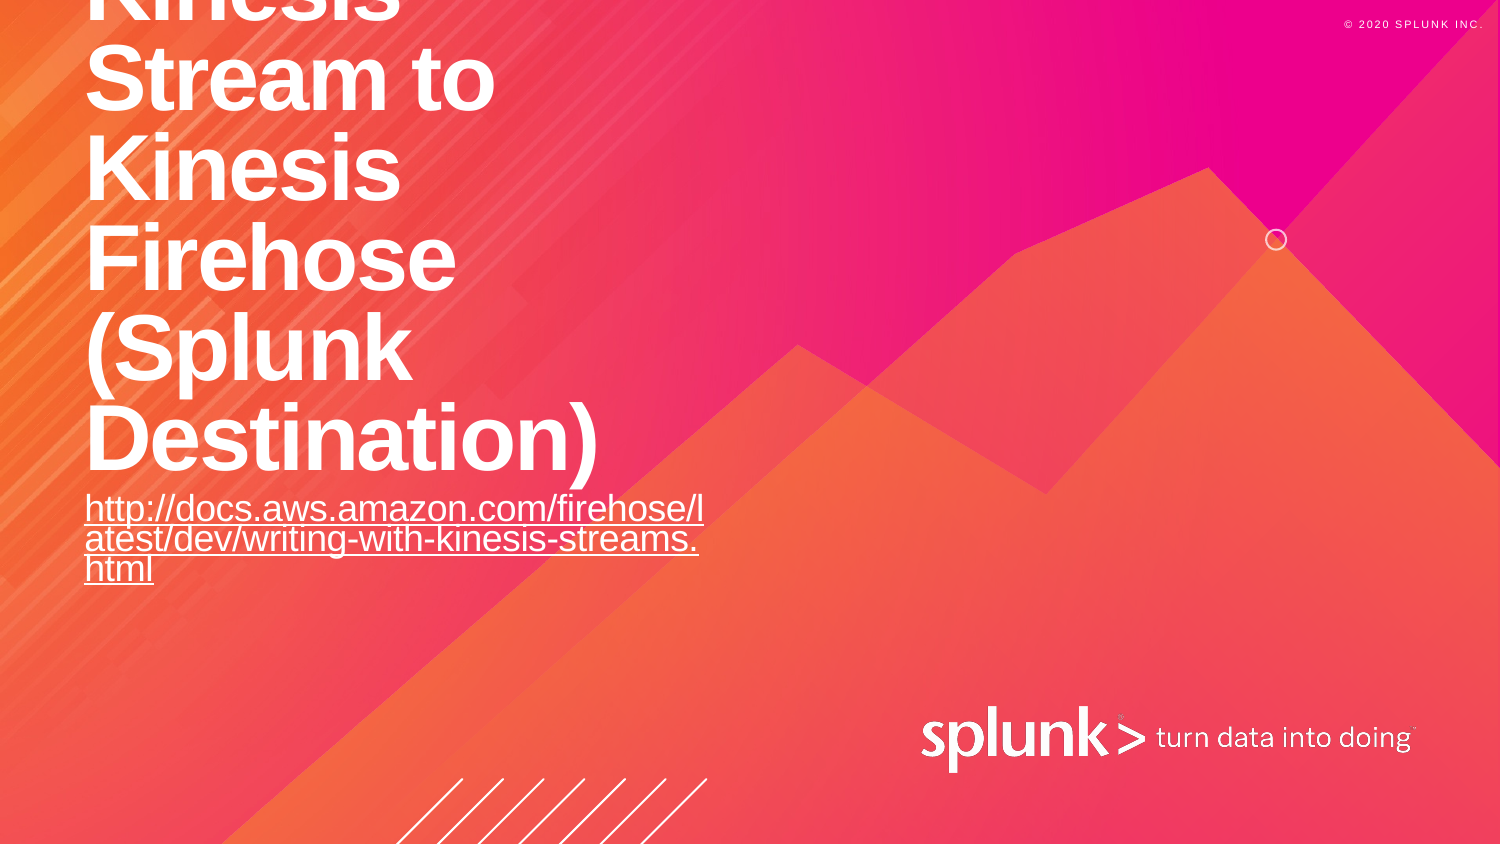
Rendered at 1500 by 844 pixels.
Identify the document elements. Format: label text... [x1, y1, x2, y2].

picture [1272, 231, 1281, 238]
picture [0, 0, 1496, 844]
picture [921, 706, 1416, 773]
list http://docs.aws.amazon.com/firehose/latest/dev/writing-with-kinesis-streams.html [84, 491, 708, 530]
title Kinesis Stream to Kinesis Firehose (Splunk Destination) [84, 215, 708, 489]
